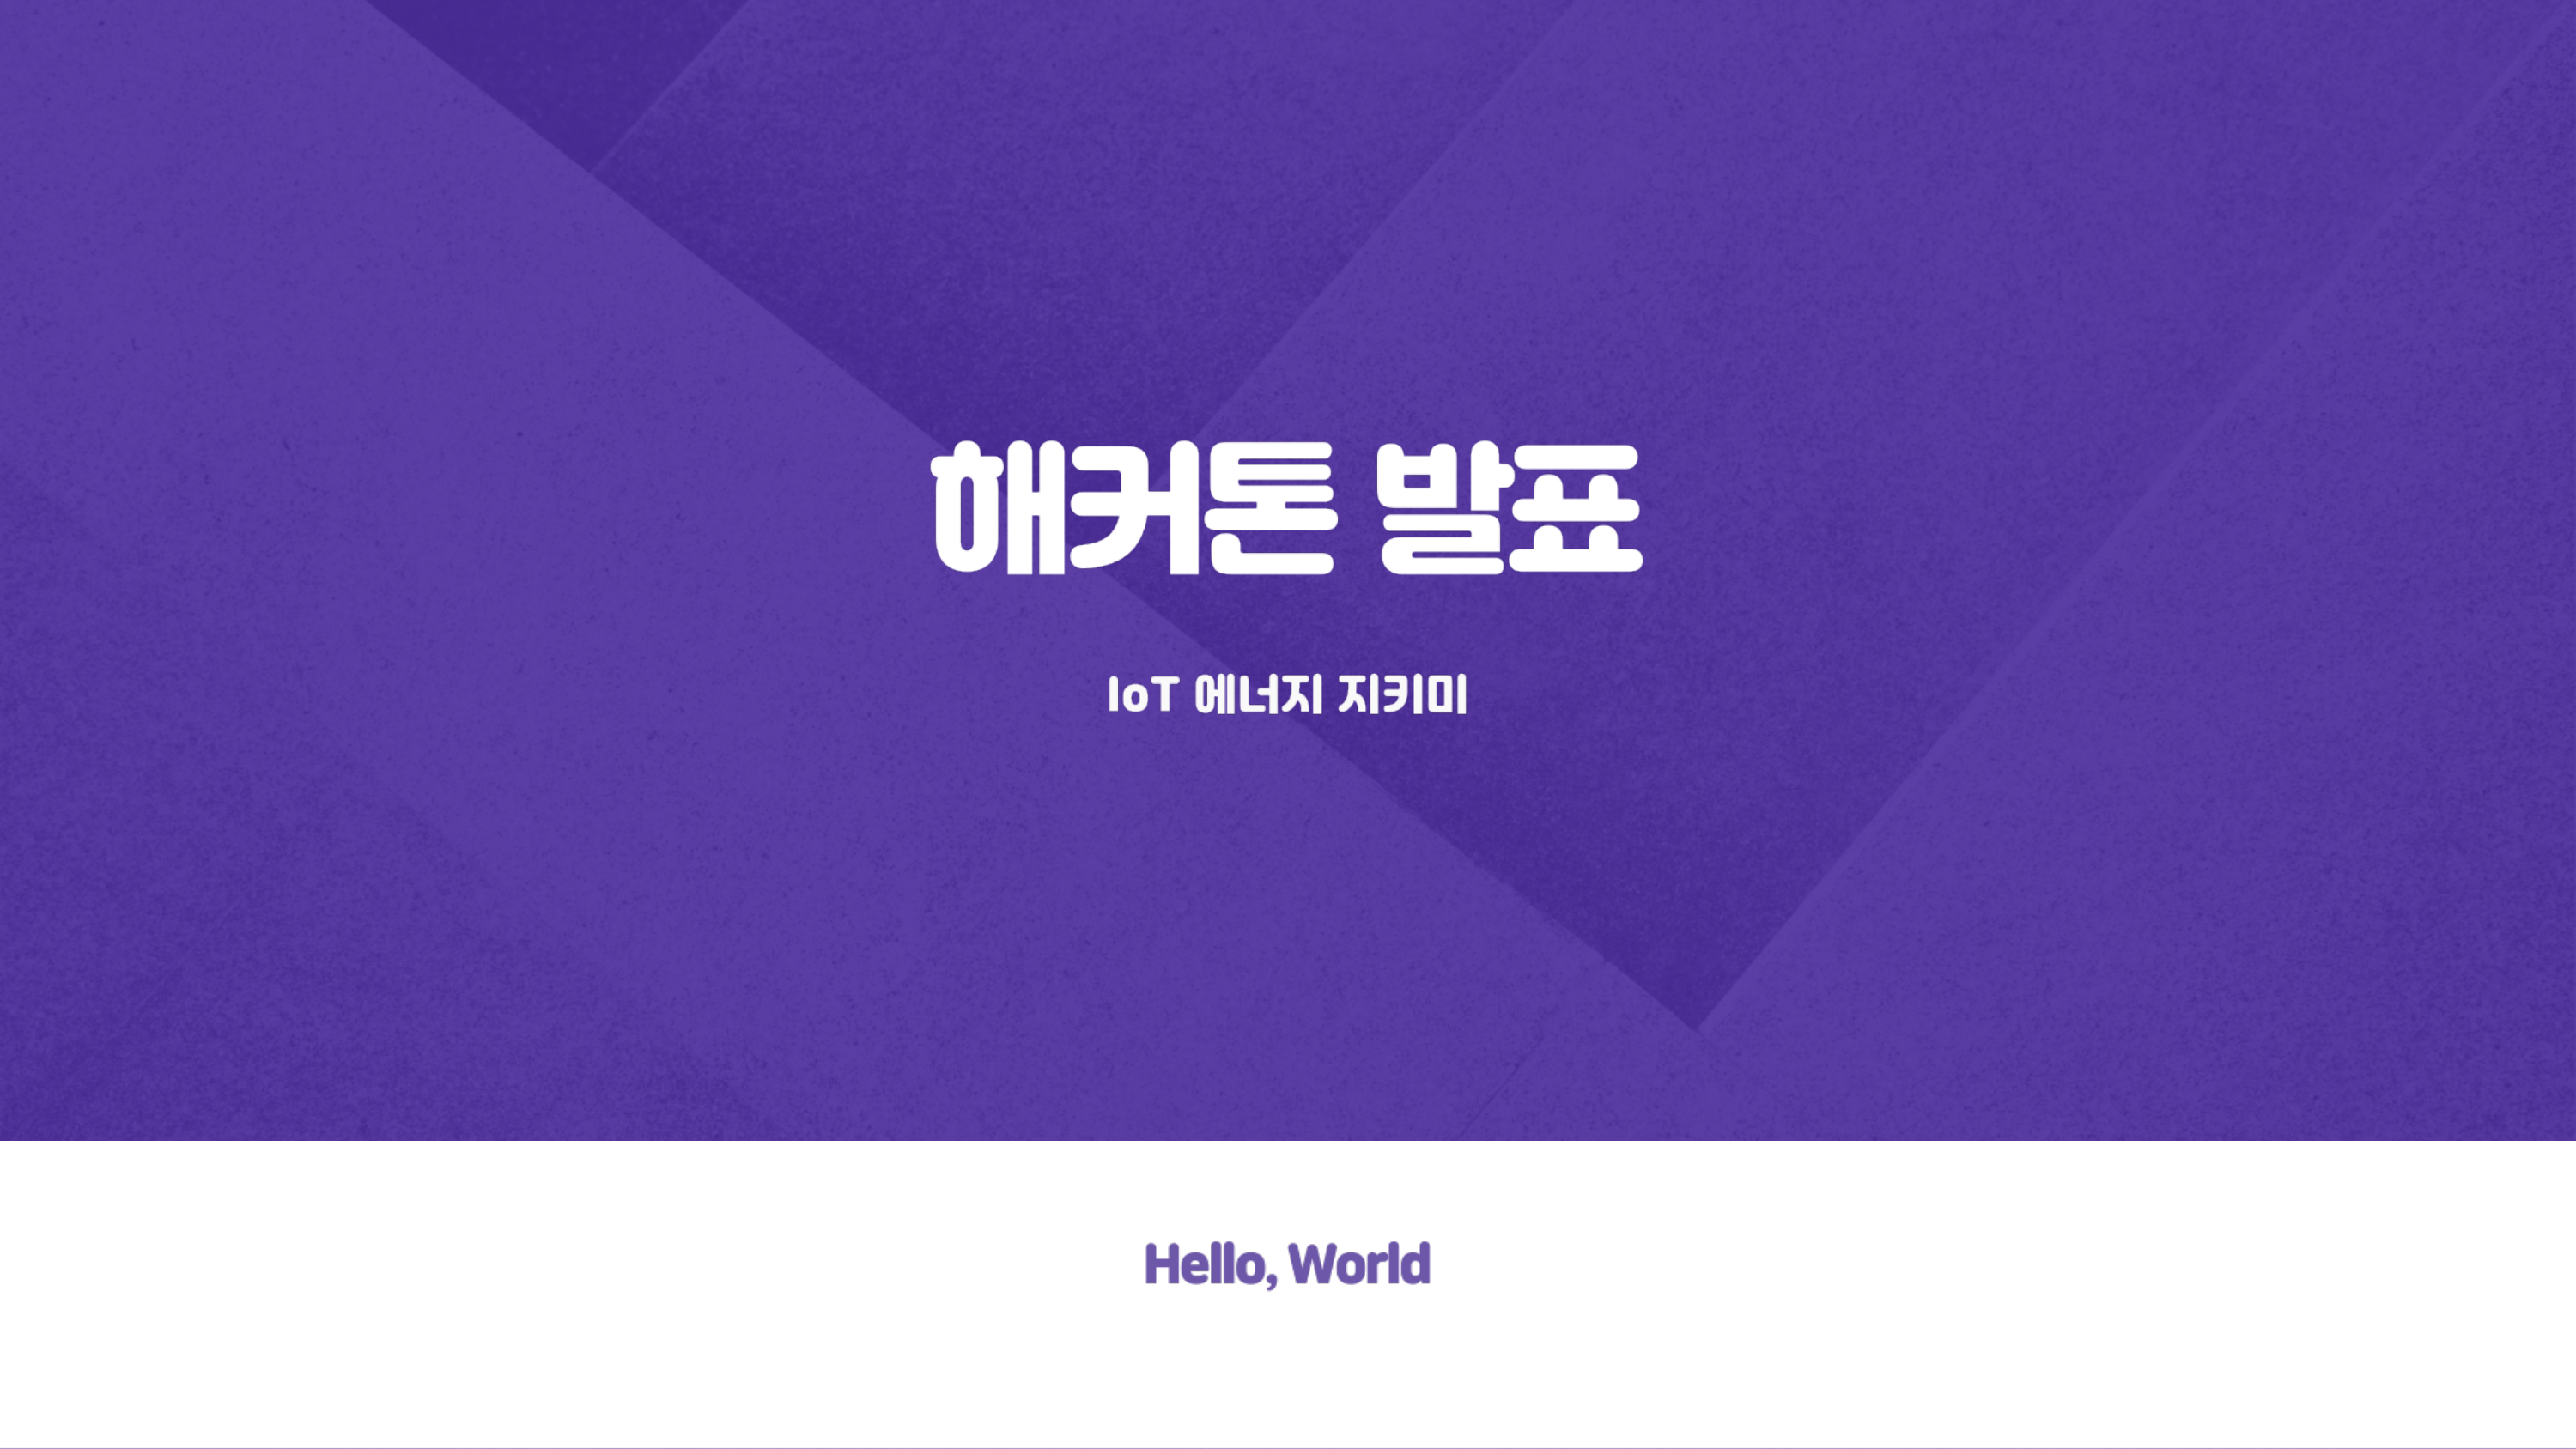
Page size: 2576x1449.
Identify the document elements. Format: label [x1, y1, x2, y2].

text_box [0, 1140, 2576, 1449]
picture [910, 658, 1488, 735]
picture [1099, 1222, 1454, 1313]
text_box [0, 0, 2576, 1140]
picture [897, 389, 1709, 641]
